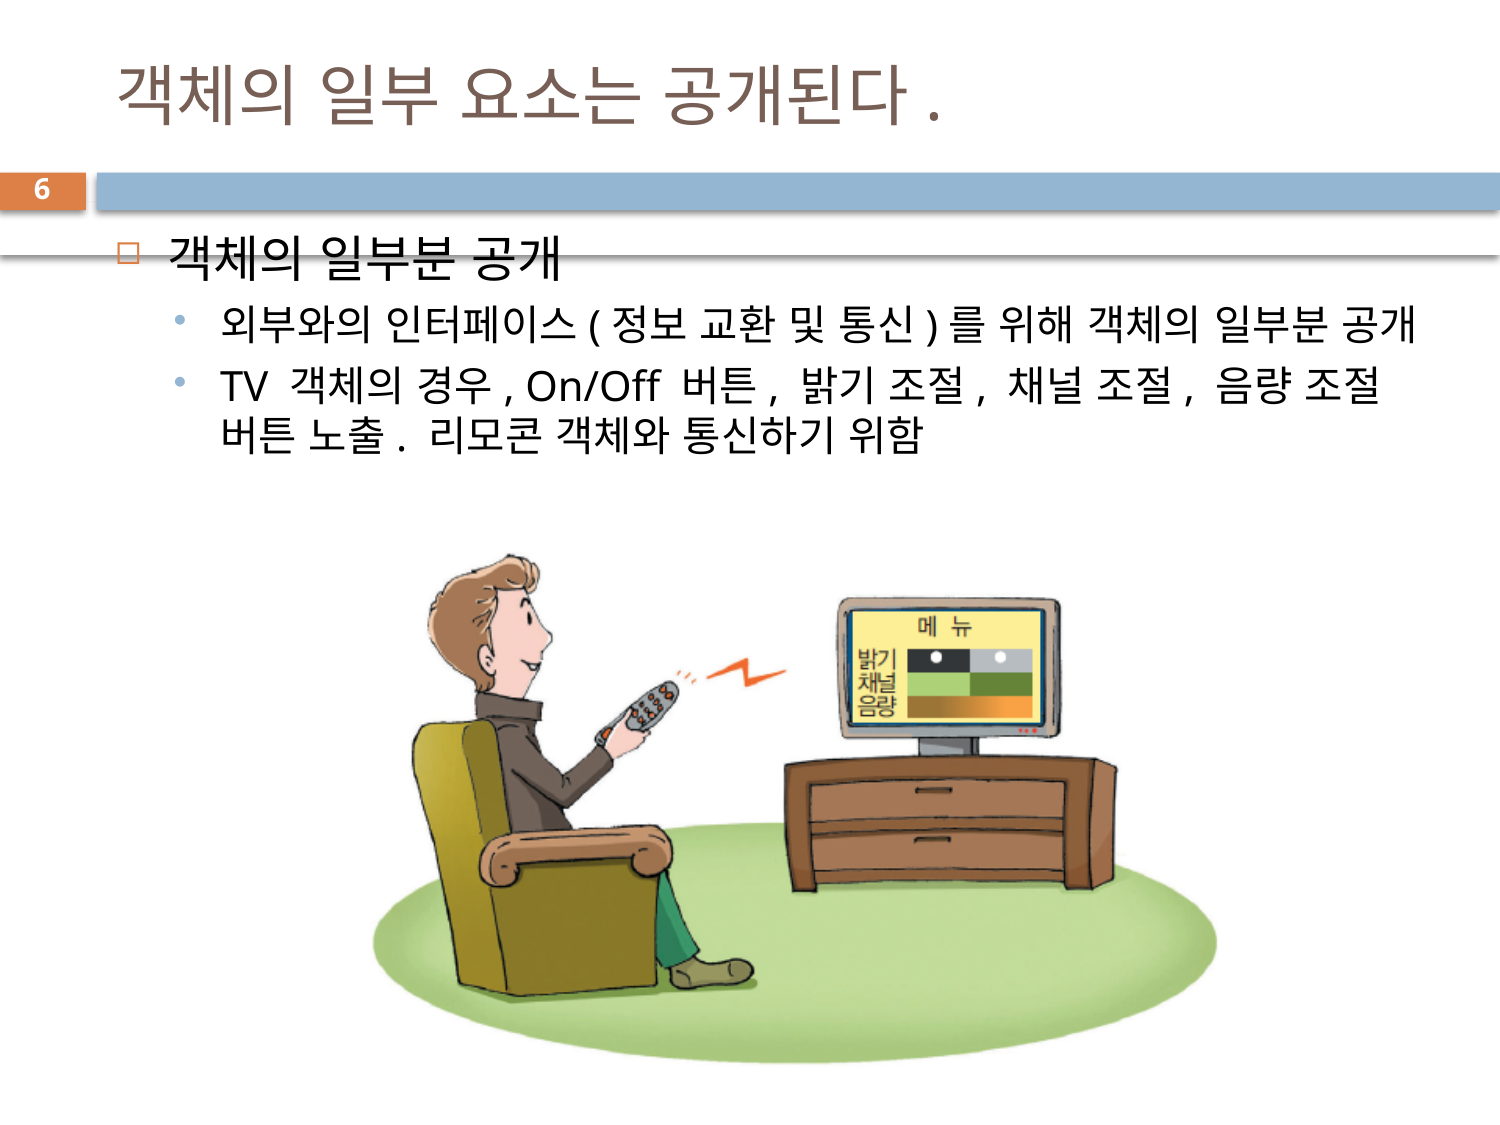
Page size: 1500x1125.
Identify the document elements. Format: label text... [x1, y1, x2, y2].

picture [347, 538, 1237, 1074]
slide_number 6 [0, 170, 87, 211]
title 객체의 일부 요소는 공개된다. [100, 37, 1438, 149]
list 객체의 일부분 공개 외부와의 인터페이스(정보 교환 및 통신)를 위해 객체의 일부분 공개 TV 객체의 경우, On/Off 버튼, 밝기 조절, 채널 조절, 음량 조절 버튼 노출. 리모콘 객체와 통신하기 위함 [100, 219, 1438, 1059]
